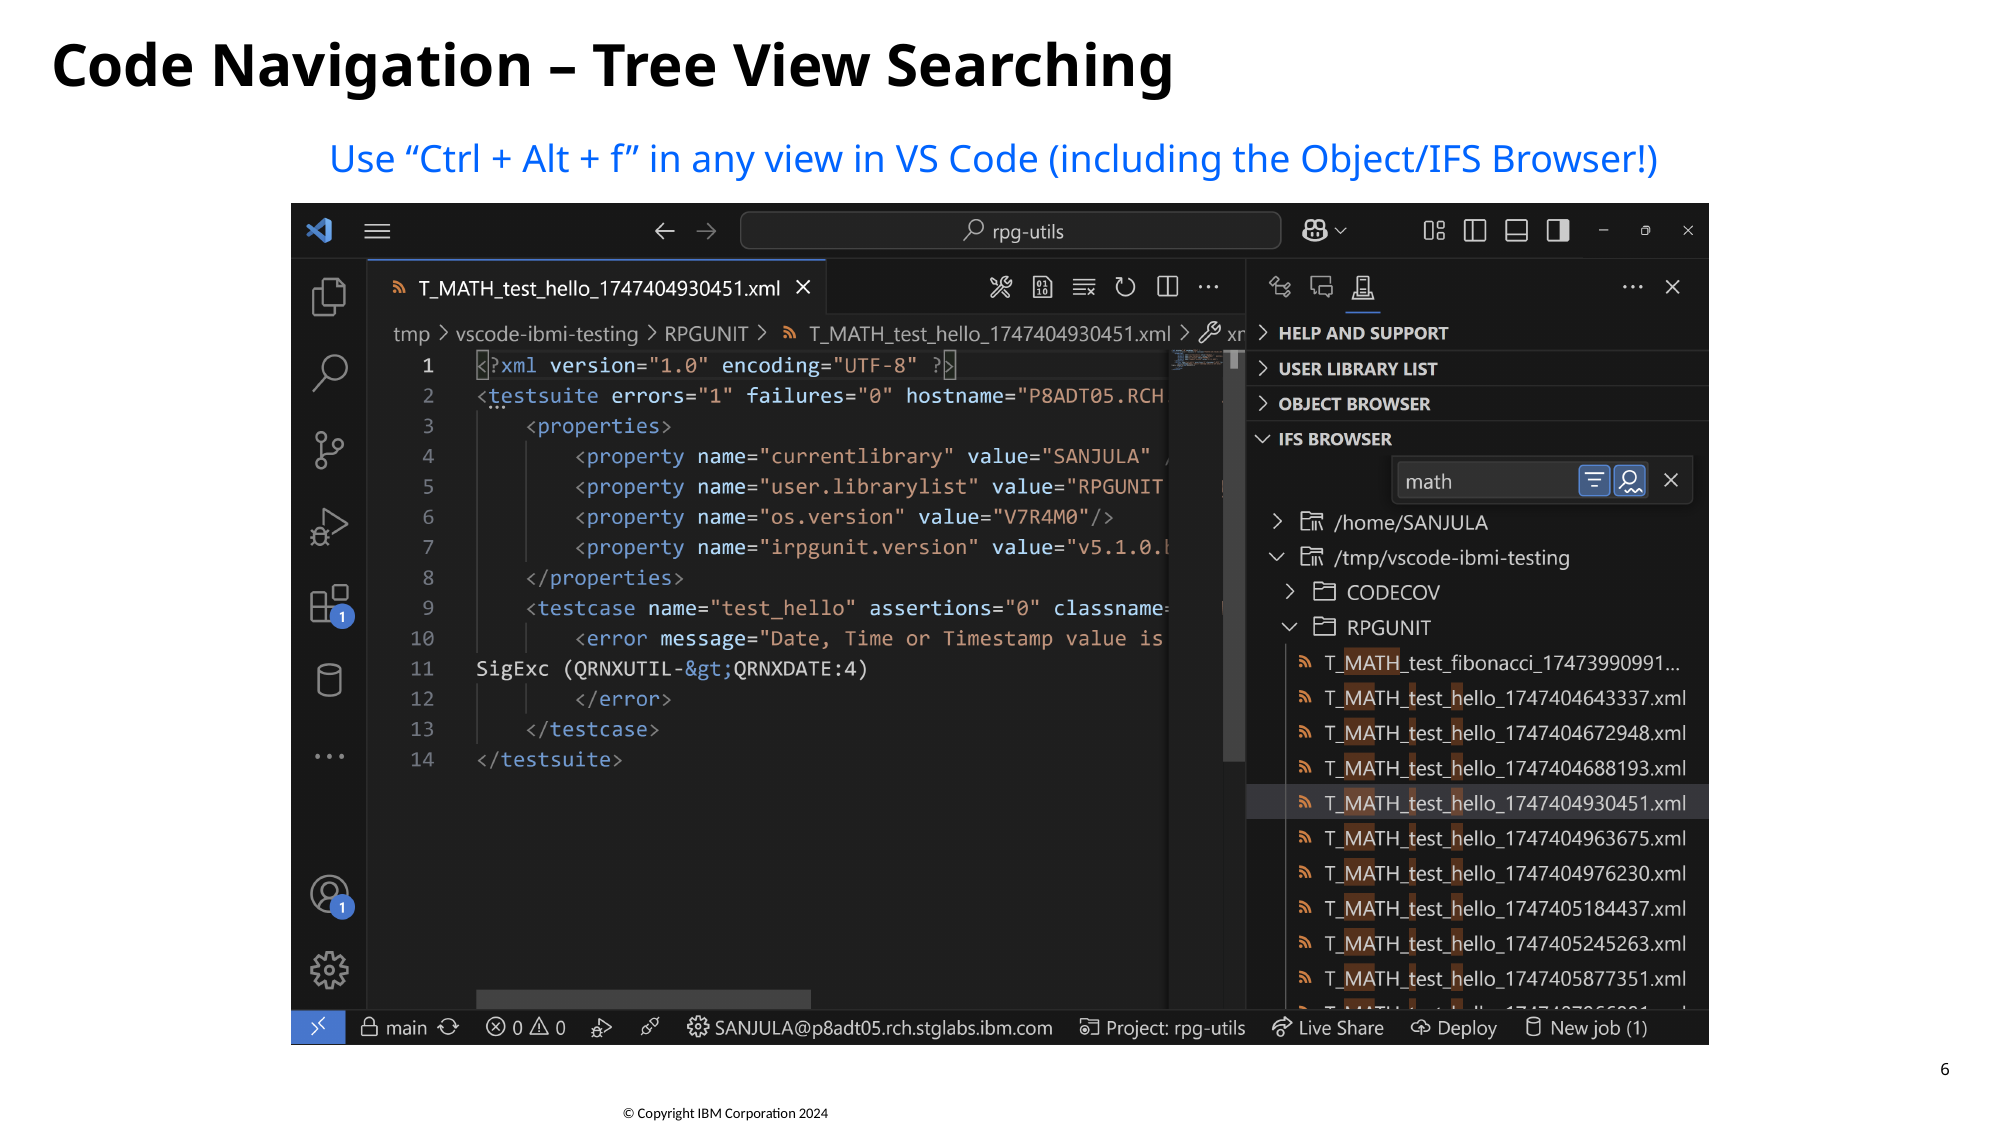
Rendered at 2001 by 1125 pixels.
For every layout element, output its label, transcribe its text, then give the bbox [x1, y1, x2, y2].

slide_number 6 [1500, 1055, 1950, 1086]
text_box Use “Ctrl + Alt + f” in any view in VS Code (including the Object/IFS Browser!) [297, 127, 1692, 188]
picture [291, 202, 1709, 1045]
title Code Navigation – Tree View Searching [51, 36, 1721, 101]
